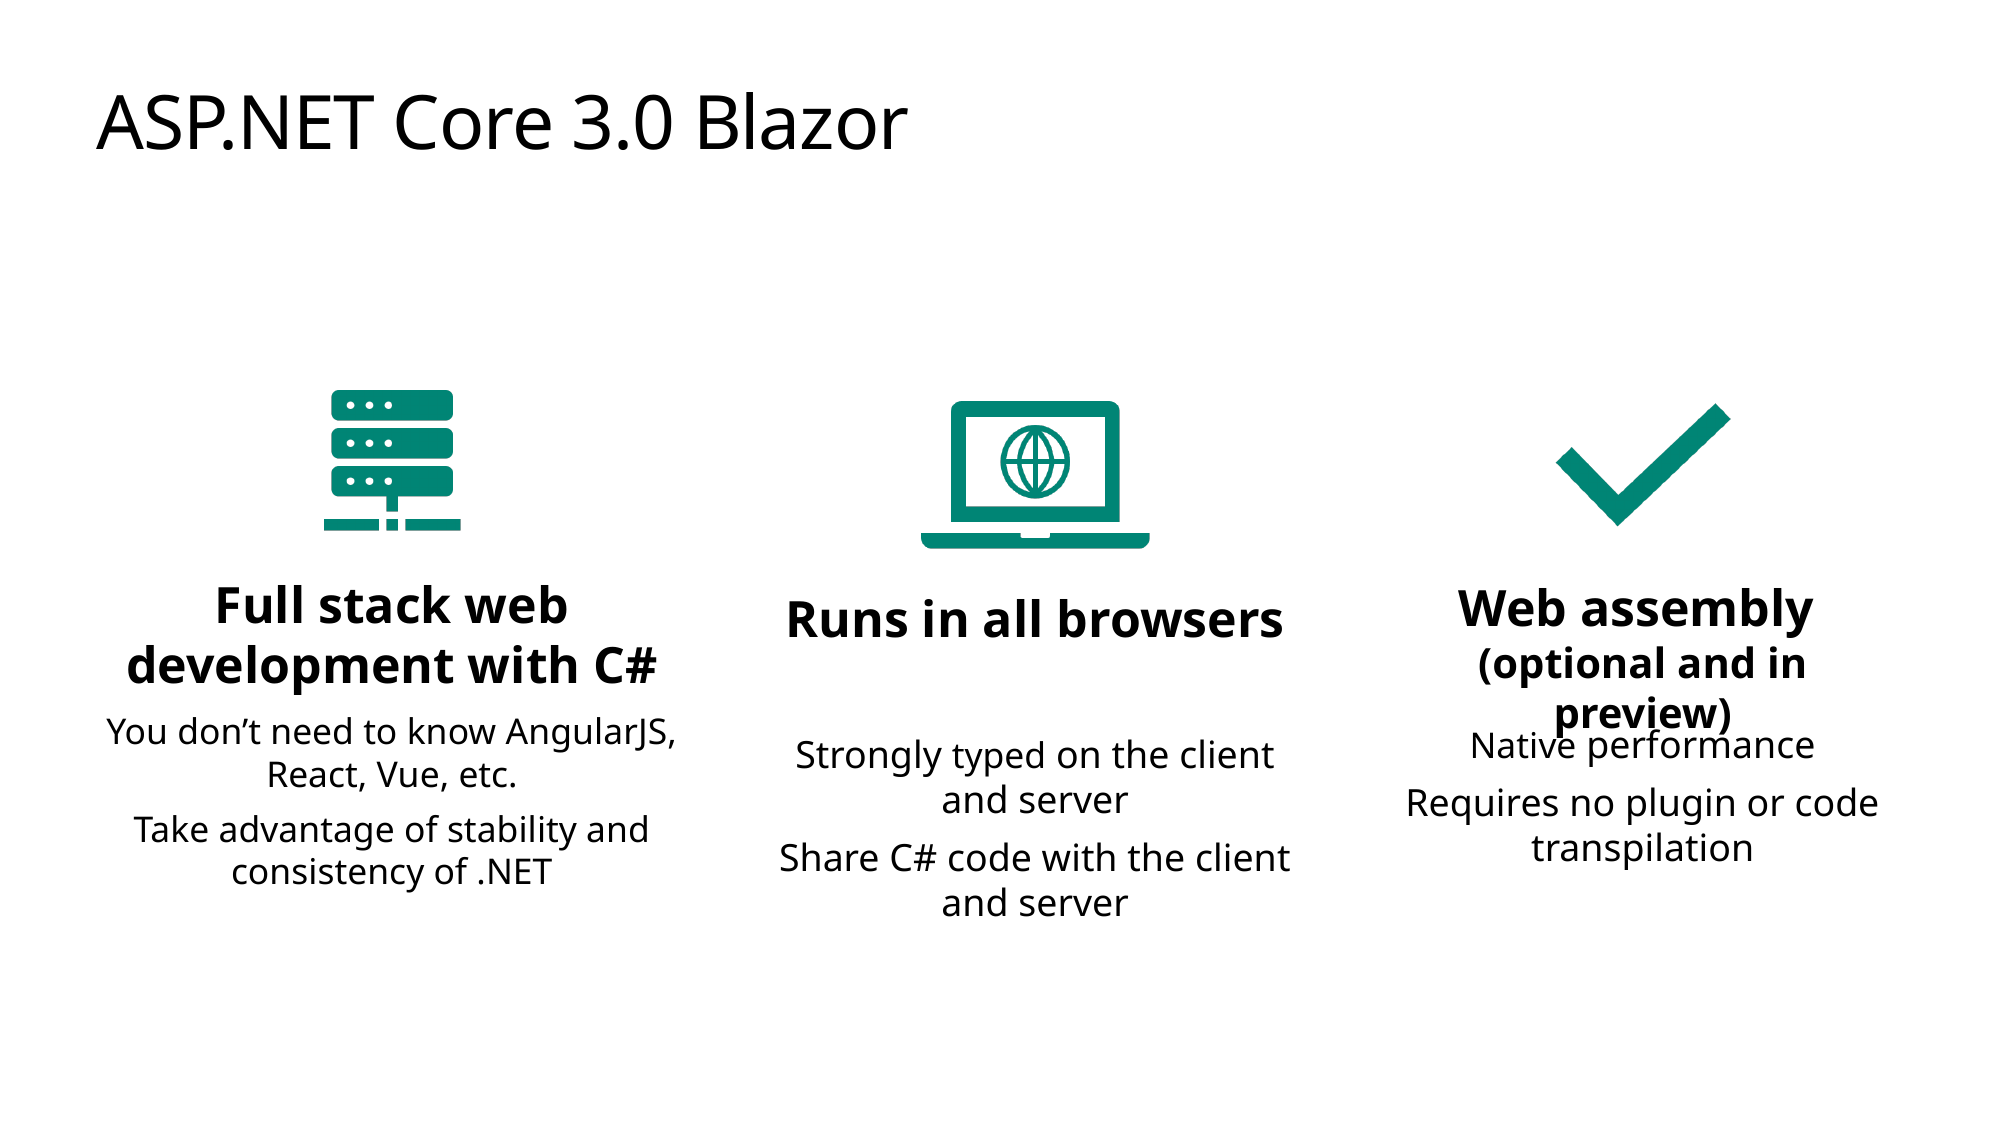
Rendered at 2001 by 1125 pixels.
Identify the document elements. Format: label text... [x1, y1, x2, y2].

title ASP.NET Core 3.0 Blazor [96, 75, 1904, 166]
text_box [95, 235, 1904, 1029]
